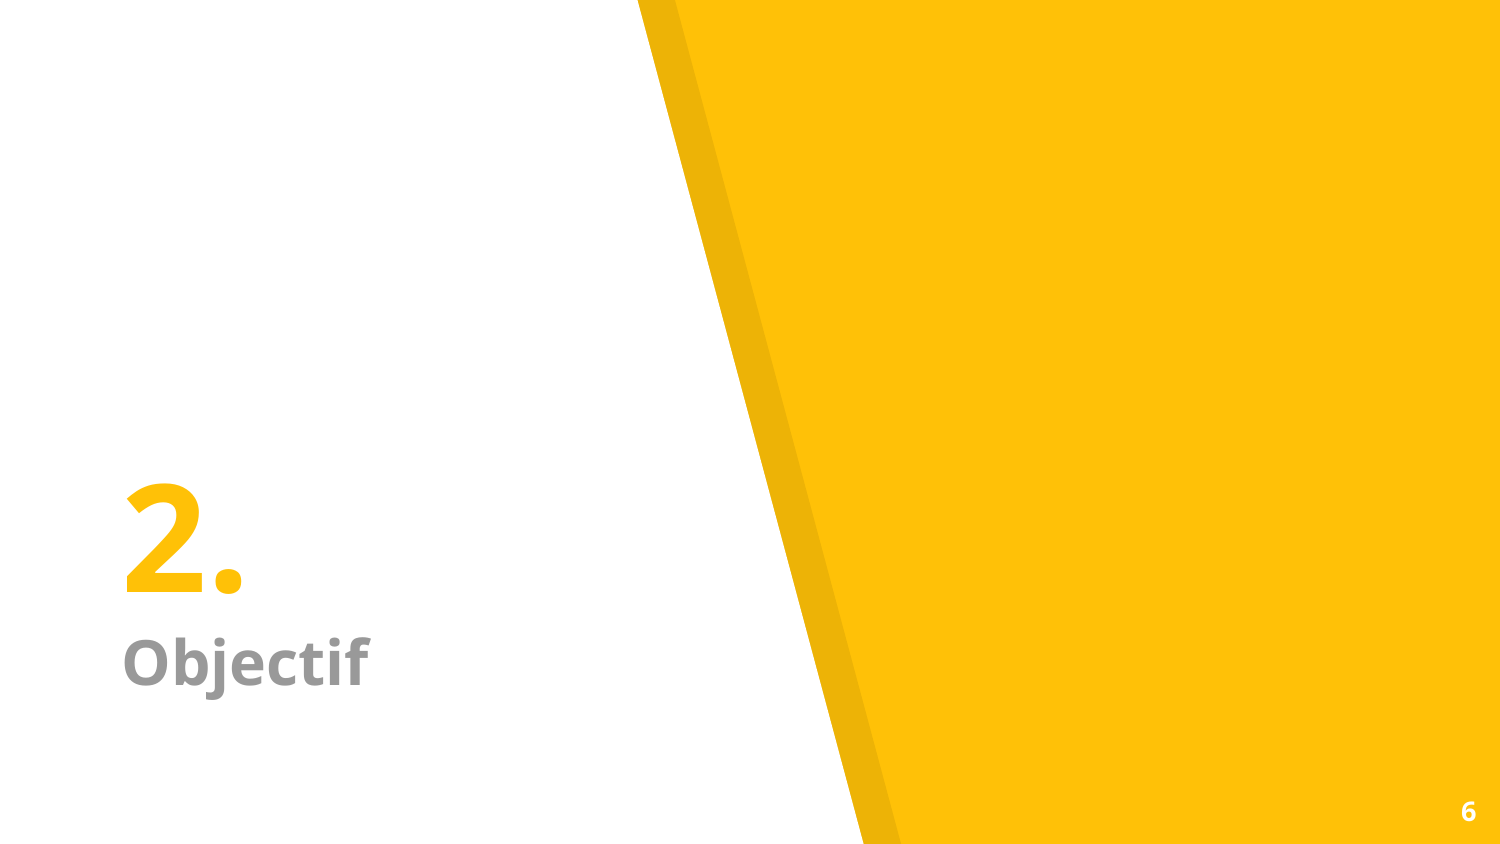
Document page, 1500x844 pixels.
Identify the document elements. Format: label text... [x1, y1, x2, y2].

slide_number 6 [1401, 779, 1492, 844]
title 2. Objectif [106, 222, 685, 713]
